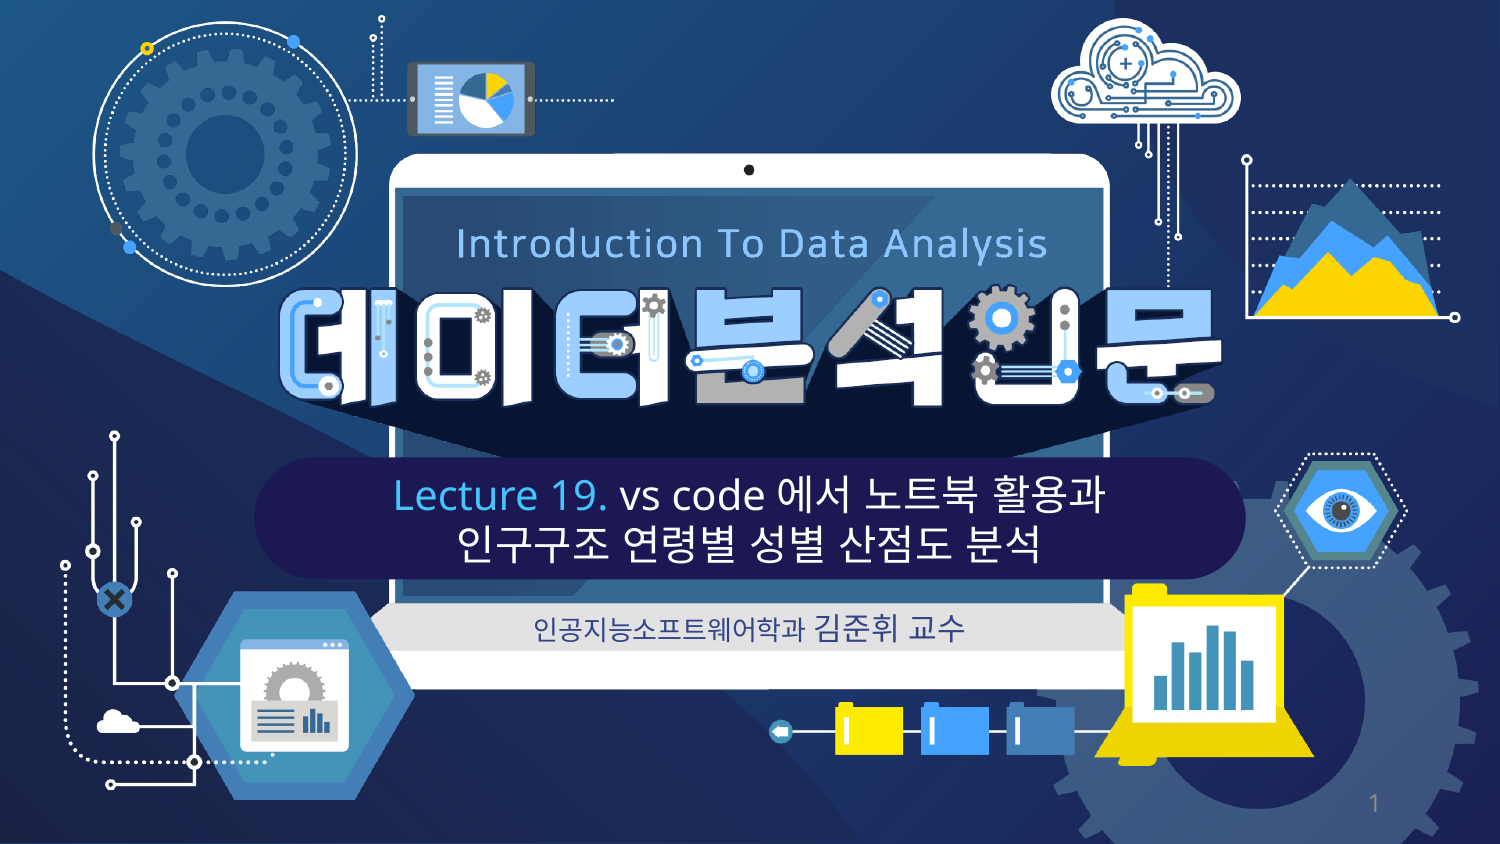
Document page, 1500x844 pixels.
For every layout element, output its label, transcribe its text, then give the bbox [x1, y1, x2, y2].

text_box Lecture 19. vs code에서 노트북 활용과 인구구조 연령별 성별 산점도 분석 [252, 455, 1248, 582]
picture [0, 0, 1500, 844]
text_box 인공지능소프트웨어학과 김준휘 교수 [377, 602, 1123, 655]
